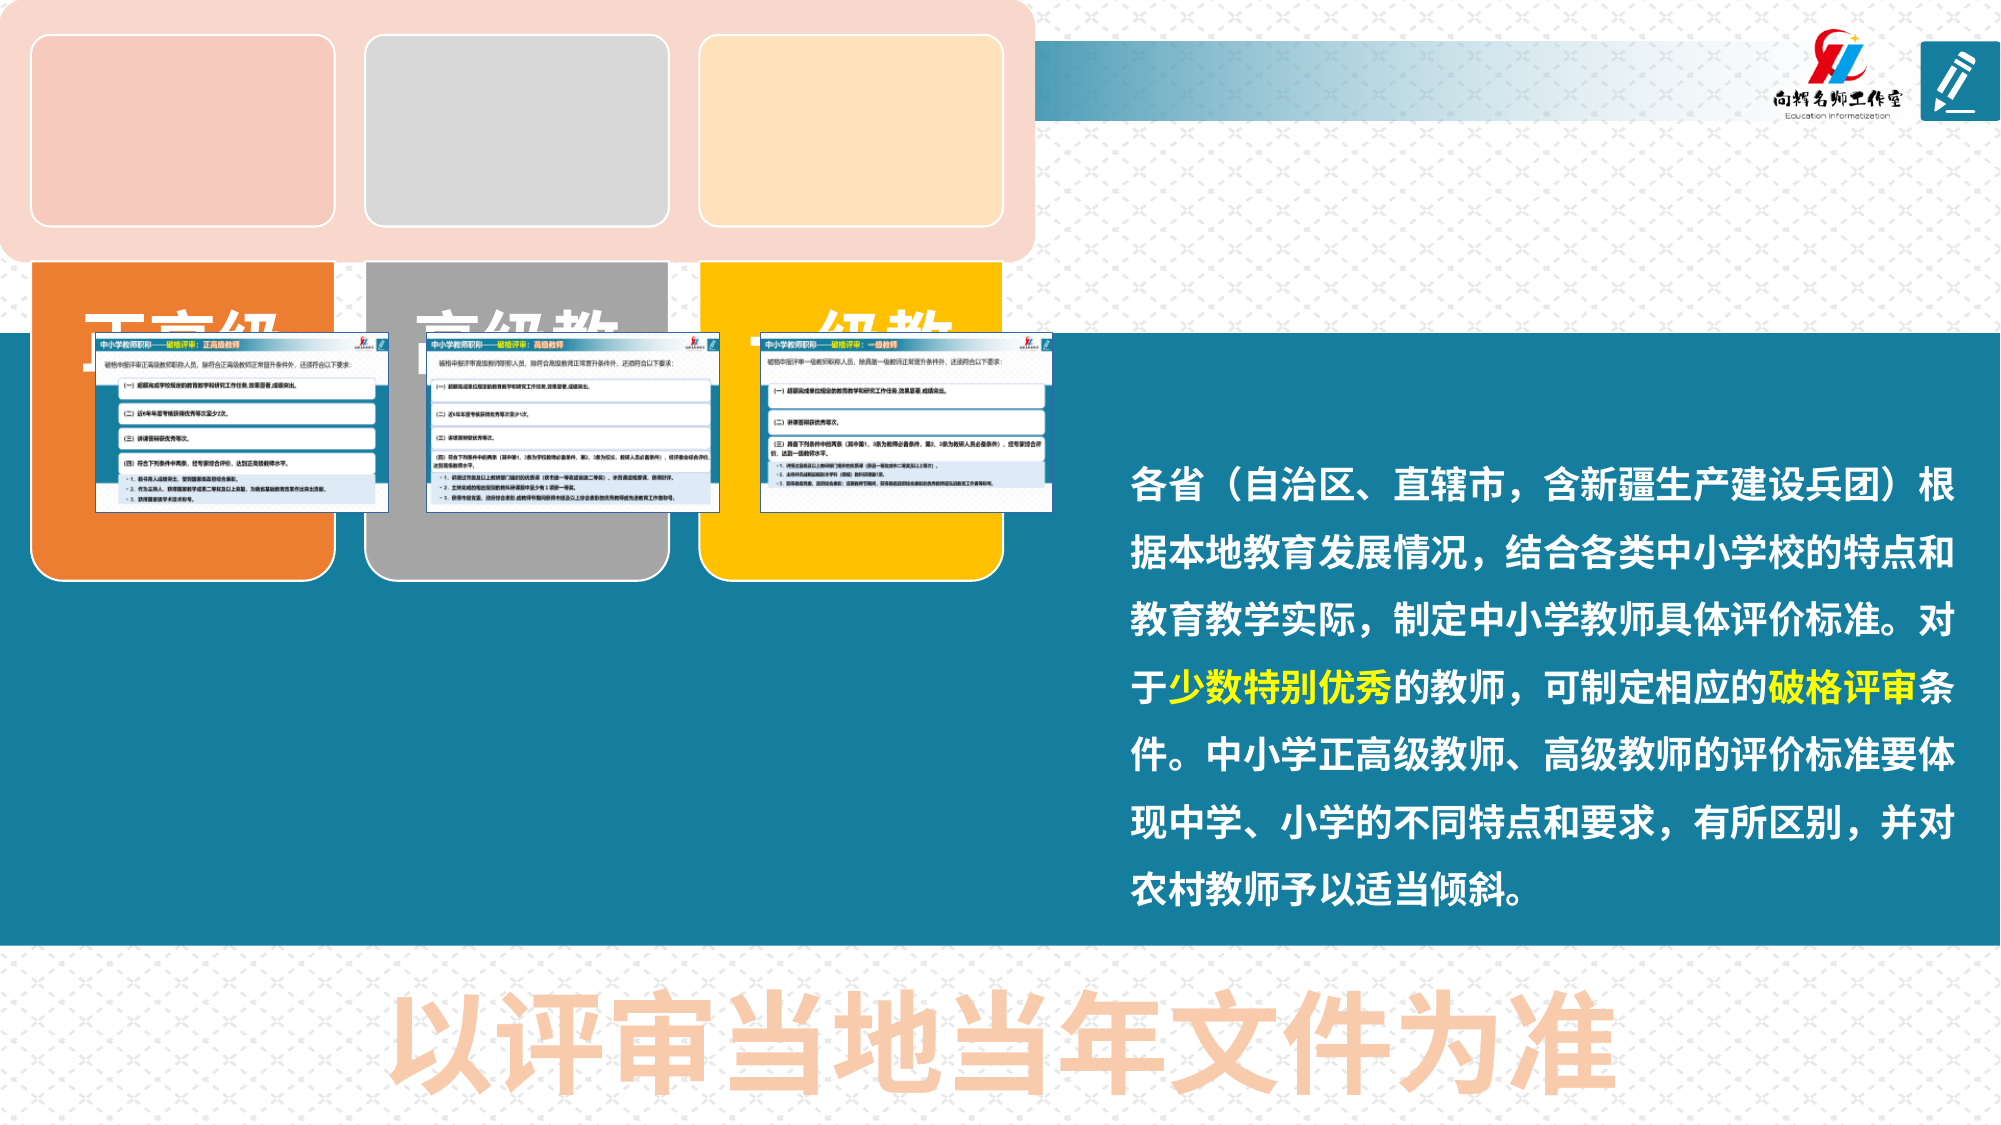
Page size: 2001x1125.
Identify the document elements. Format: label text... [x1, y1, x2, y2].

picture [95, 332, 388, 512]
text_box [57, 287, 1092, 869]
text_box 以评审当地当年文件为准 [366, 964, 1634, 1115]
text_box 各省（自治区、直辖市，含新疆生产建设兵团）根据本地教育发展情况，结合各类中小学校的特点和教育教学实际，制定中小学教师具体评价标准。对于少数特别优秀的教师，可制定相应的破格评审条件。中小学正高级教师、高级教师的评价标准要体现中学、小学的不同特点和要求，有所区别，并对农村教师予以适当倾斜。 [1116, 431, 2000, 919]
picture [426, 332, 719, 512]
picture [760, 332, 1053, 512]
picture [1763, 0, 1911, 148]
title 中小学教师职称——破格评审 [1036, 46, 1359, 117]
text_box [0, 332, 2000, 947]
